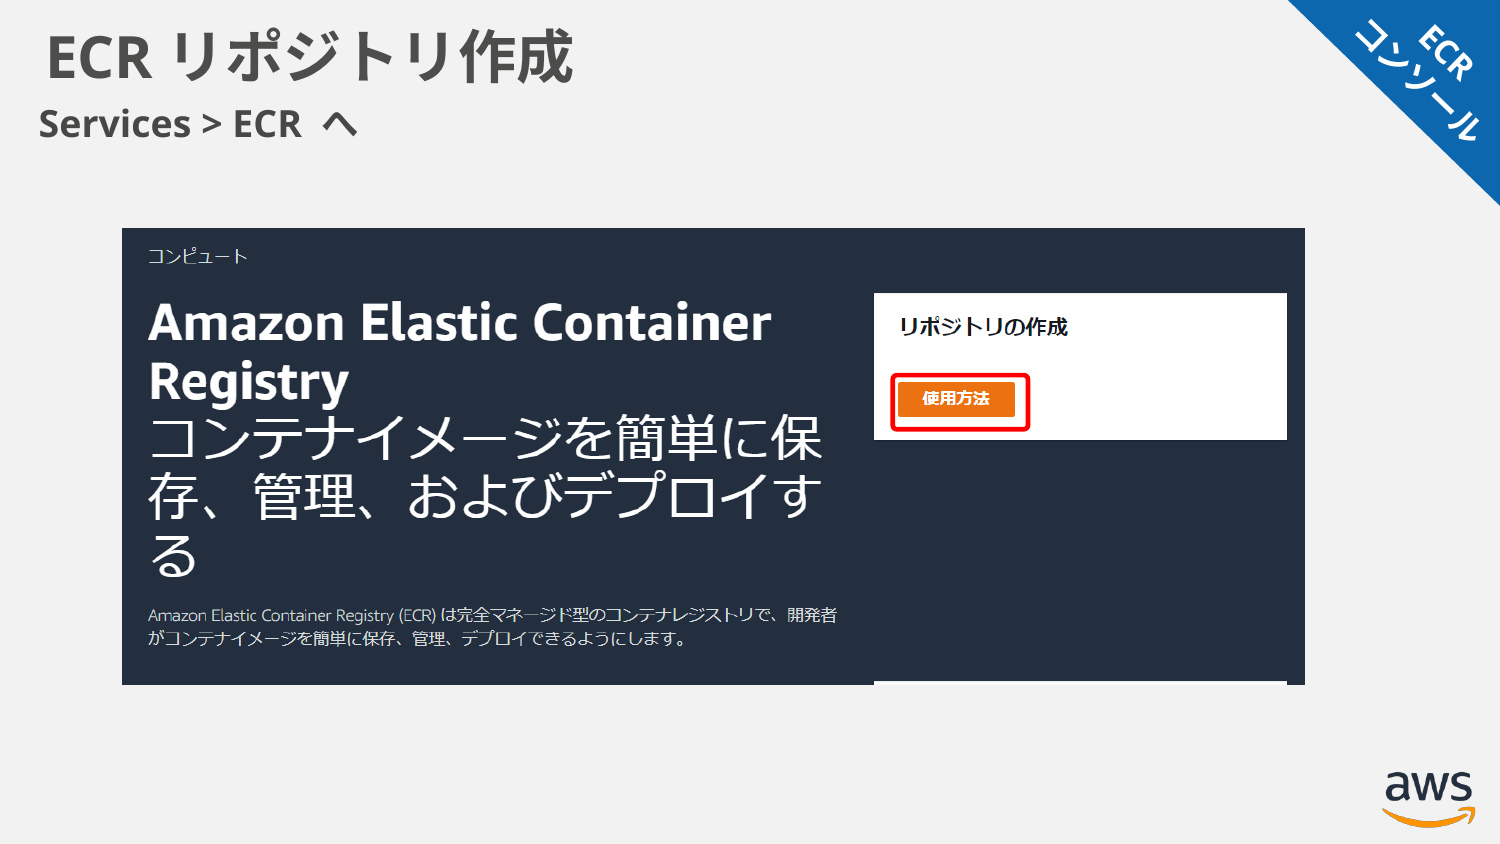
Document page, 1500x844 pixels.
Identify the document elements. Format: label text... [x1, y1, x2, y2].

text_box ECR コンソール [1287, 0, 1500, 206]
picture [121, 228, 1305, 685]
title ECRリポジトリ作成 [0, 0, 1401, 111]
text_box Services > ECR へ [23, 92, 382, 153]
picture [1381, 771, 1476, 828]
